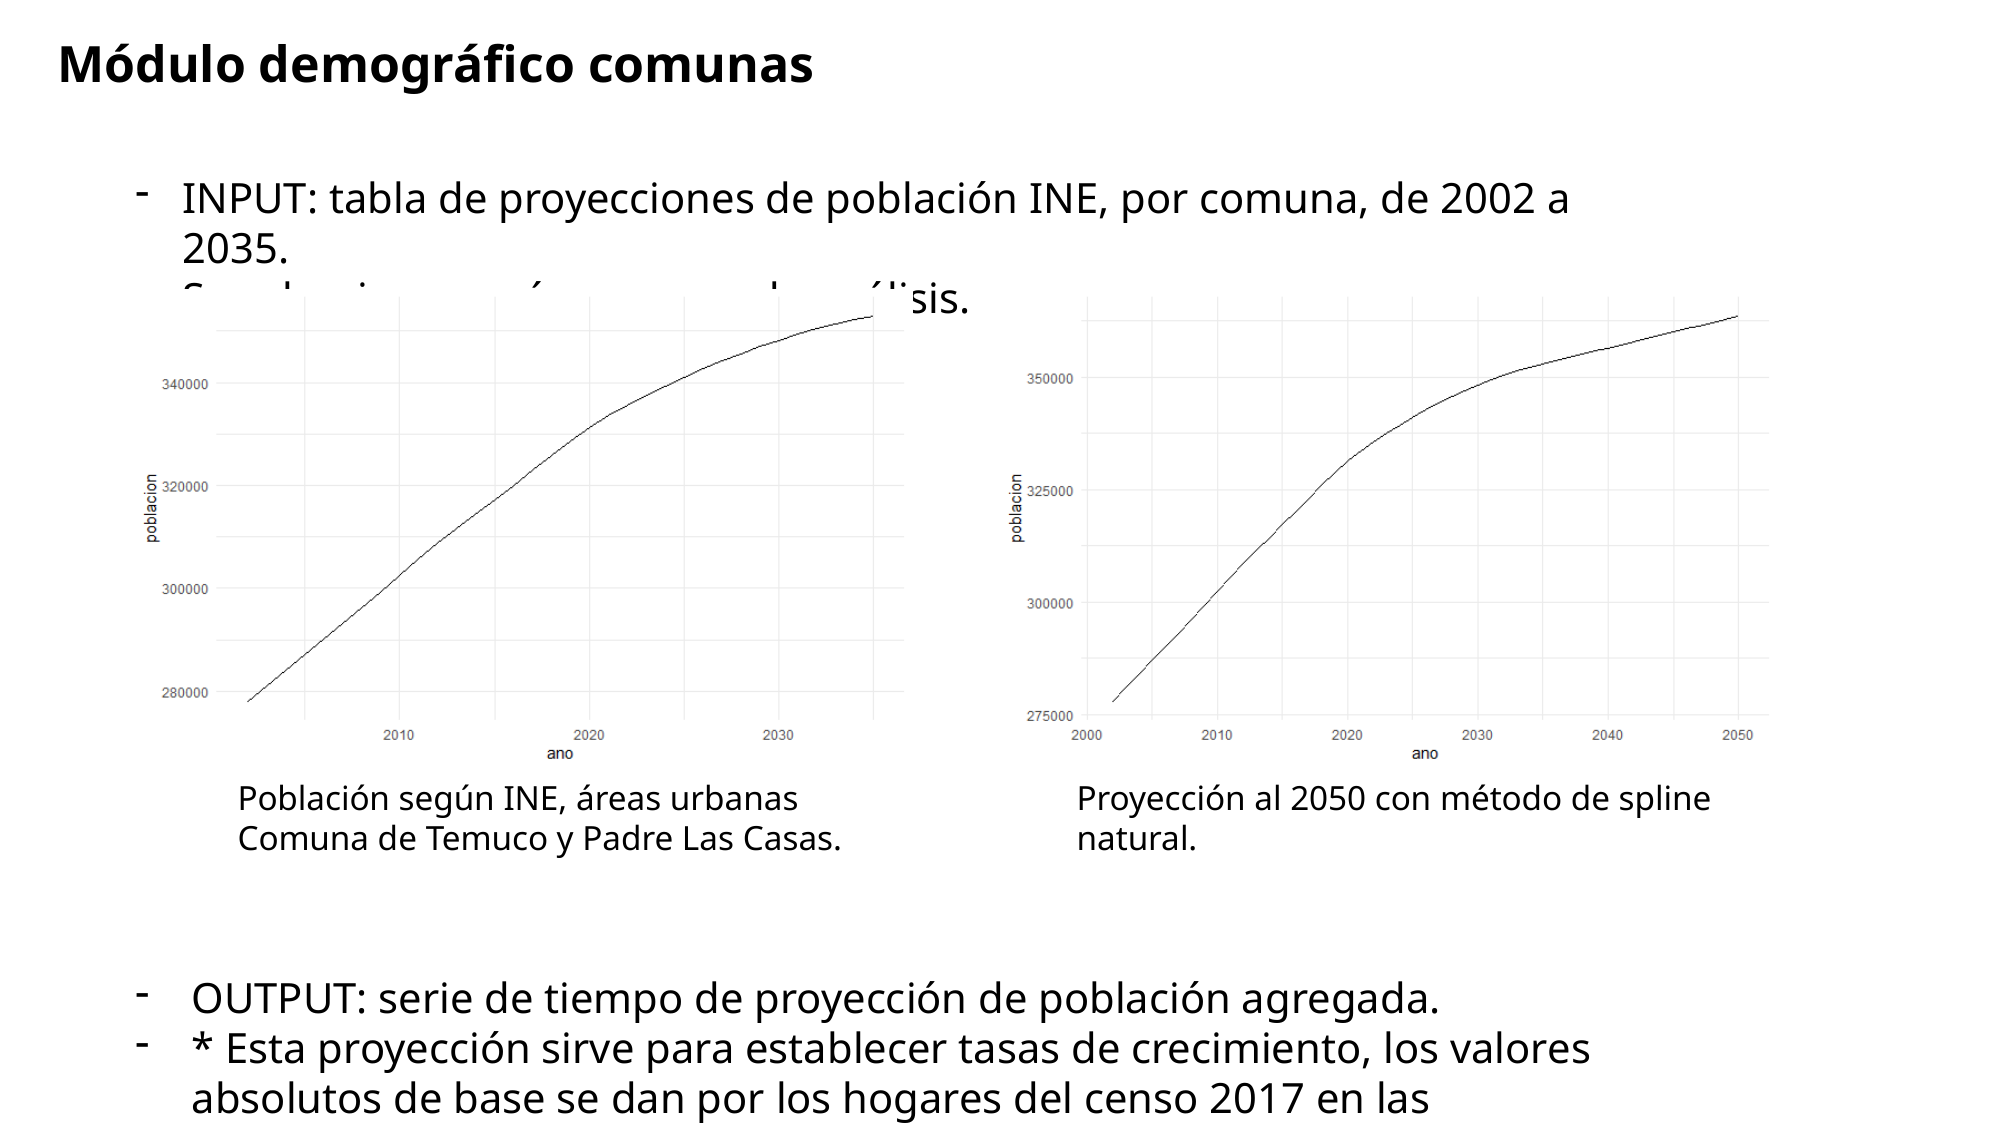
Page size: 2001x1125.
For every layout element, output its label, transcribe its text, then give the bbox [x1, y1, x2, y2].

picture [999, 289, 1778, 770]
picture [134, 289, 913, 770]
text_box Población según INE, áreas urbanas Comuna de Temuco y Padre Las Casas. [222, 770, 865, 912]
text_box Módulo demográfico comunas [41, 27, 917, 98]
text_box Proyección al 2050 con método de spline natural. [1061, 769, 1821, 912]
text_box INPUT: tabla de proyecciones de población INE, por comuna, de 2002 a 2035. Se selecciona según comuna de análisis. OUTPUT: serie de tiempo de proyección de población agregada. * Esta proyección sirve para establecer tasas de crecimiento, los valores absolutos de base se dan por los hogares del censo 2017 en las zonas/localidades del área de estudio. [120, 163, 1705, 667]
